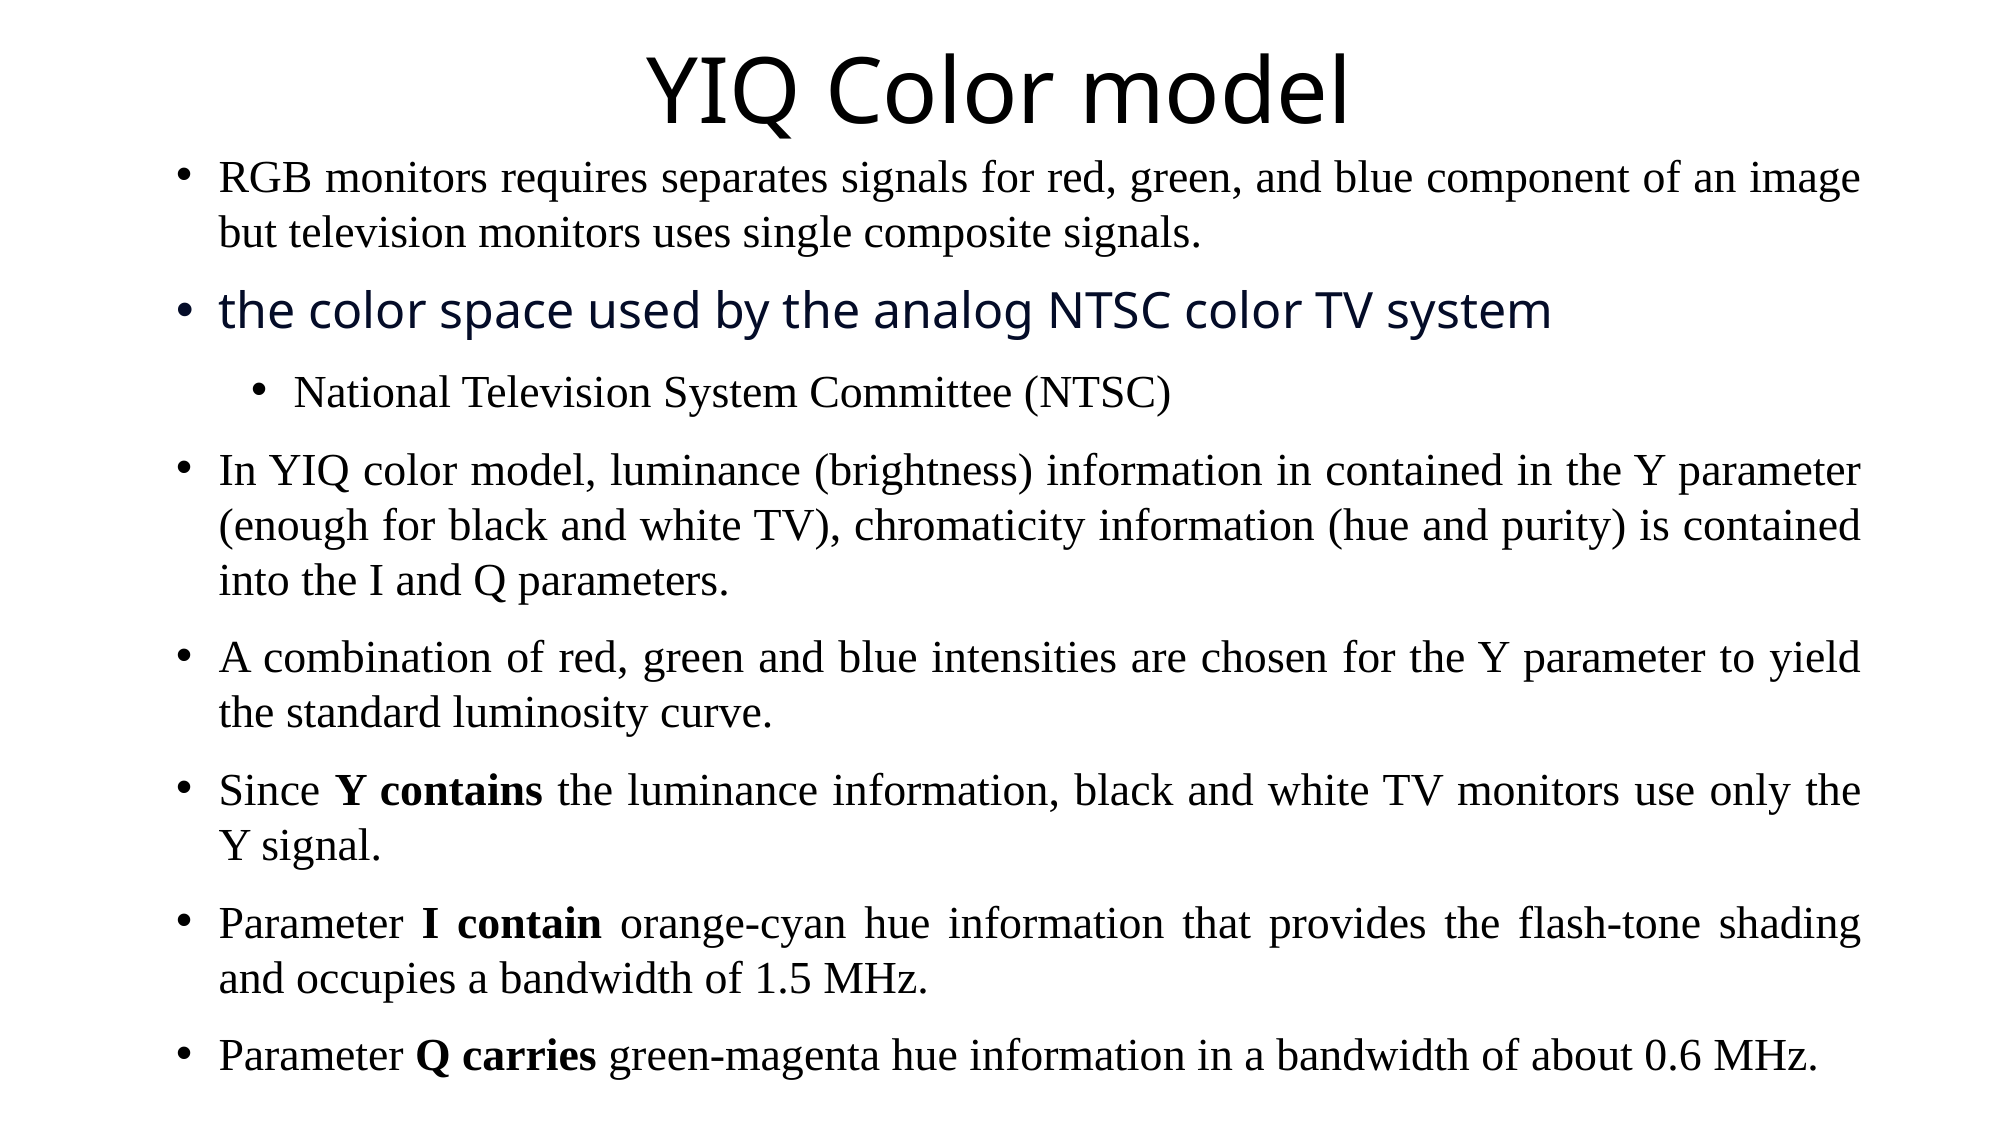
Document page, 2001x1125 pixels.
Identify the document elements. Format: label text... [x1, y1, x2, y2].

title YIQ Color model [324, 0, 1675, 139]
text_box RGB monitors requires separates signals for red, green, and blue component of an image but television monitors uses single composite signals. the color space used by the analog NTSC color TV system National Television System Committee (NTSC) In YIQ color model, luminance (brightness) information in contained in the Y parameter (enough for black and white TV), chromaticity information (hue and purity) is contained into the I and Q parameters. A combination of red, green and blue intensities are chosen for the Y parameter to yield the standard luminosity curve. Since Y contains the luminance information, black and white TV monitors use only the Y signal. Parameter I contain orange-cyan hue information that provides the flash-tone shading and occupies a bandwidth of 1.5 MHz. Parameter Q carries green-magenta hue information in a bandwidth of about 0.6 MHz. [161, 139, 1878, 1088]
